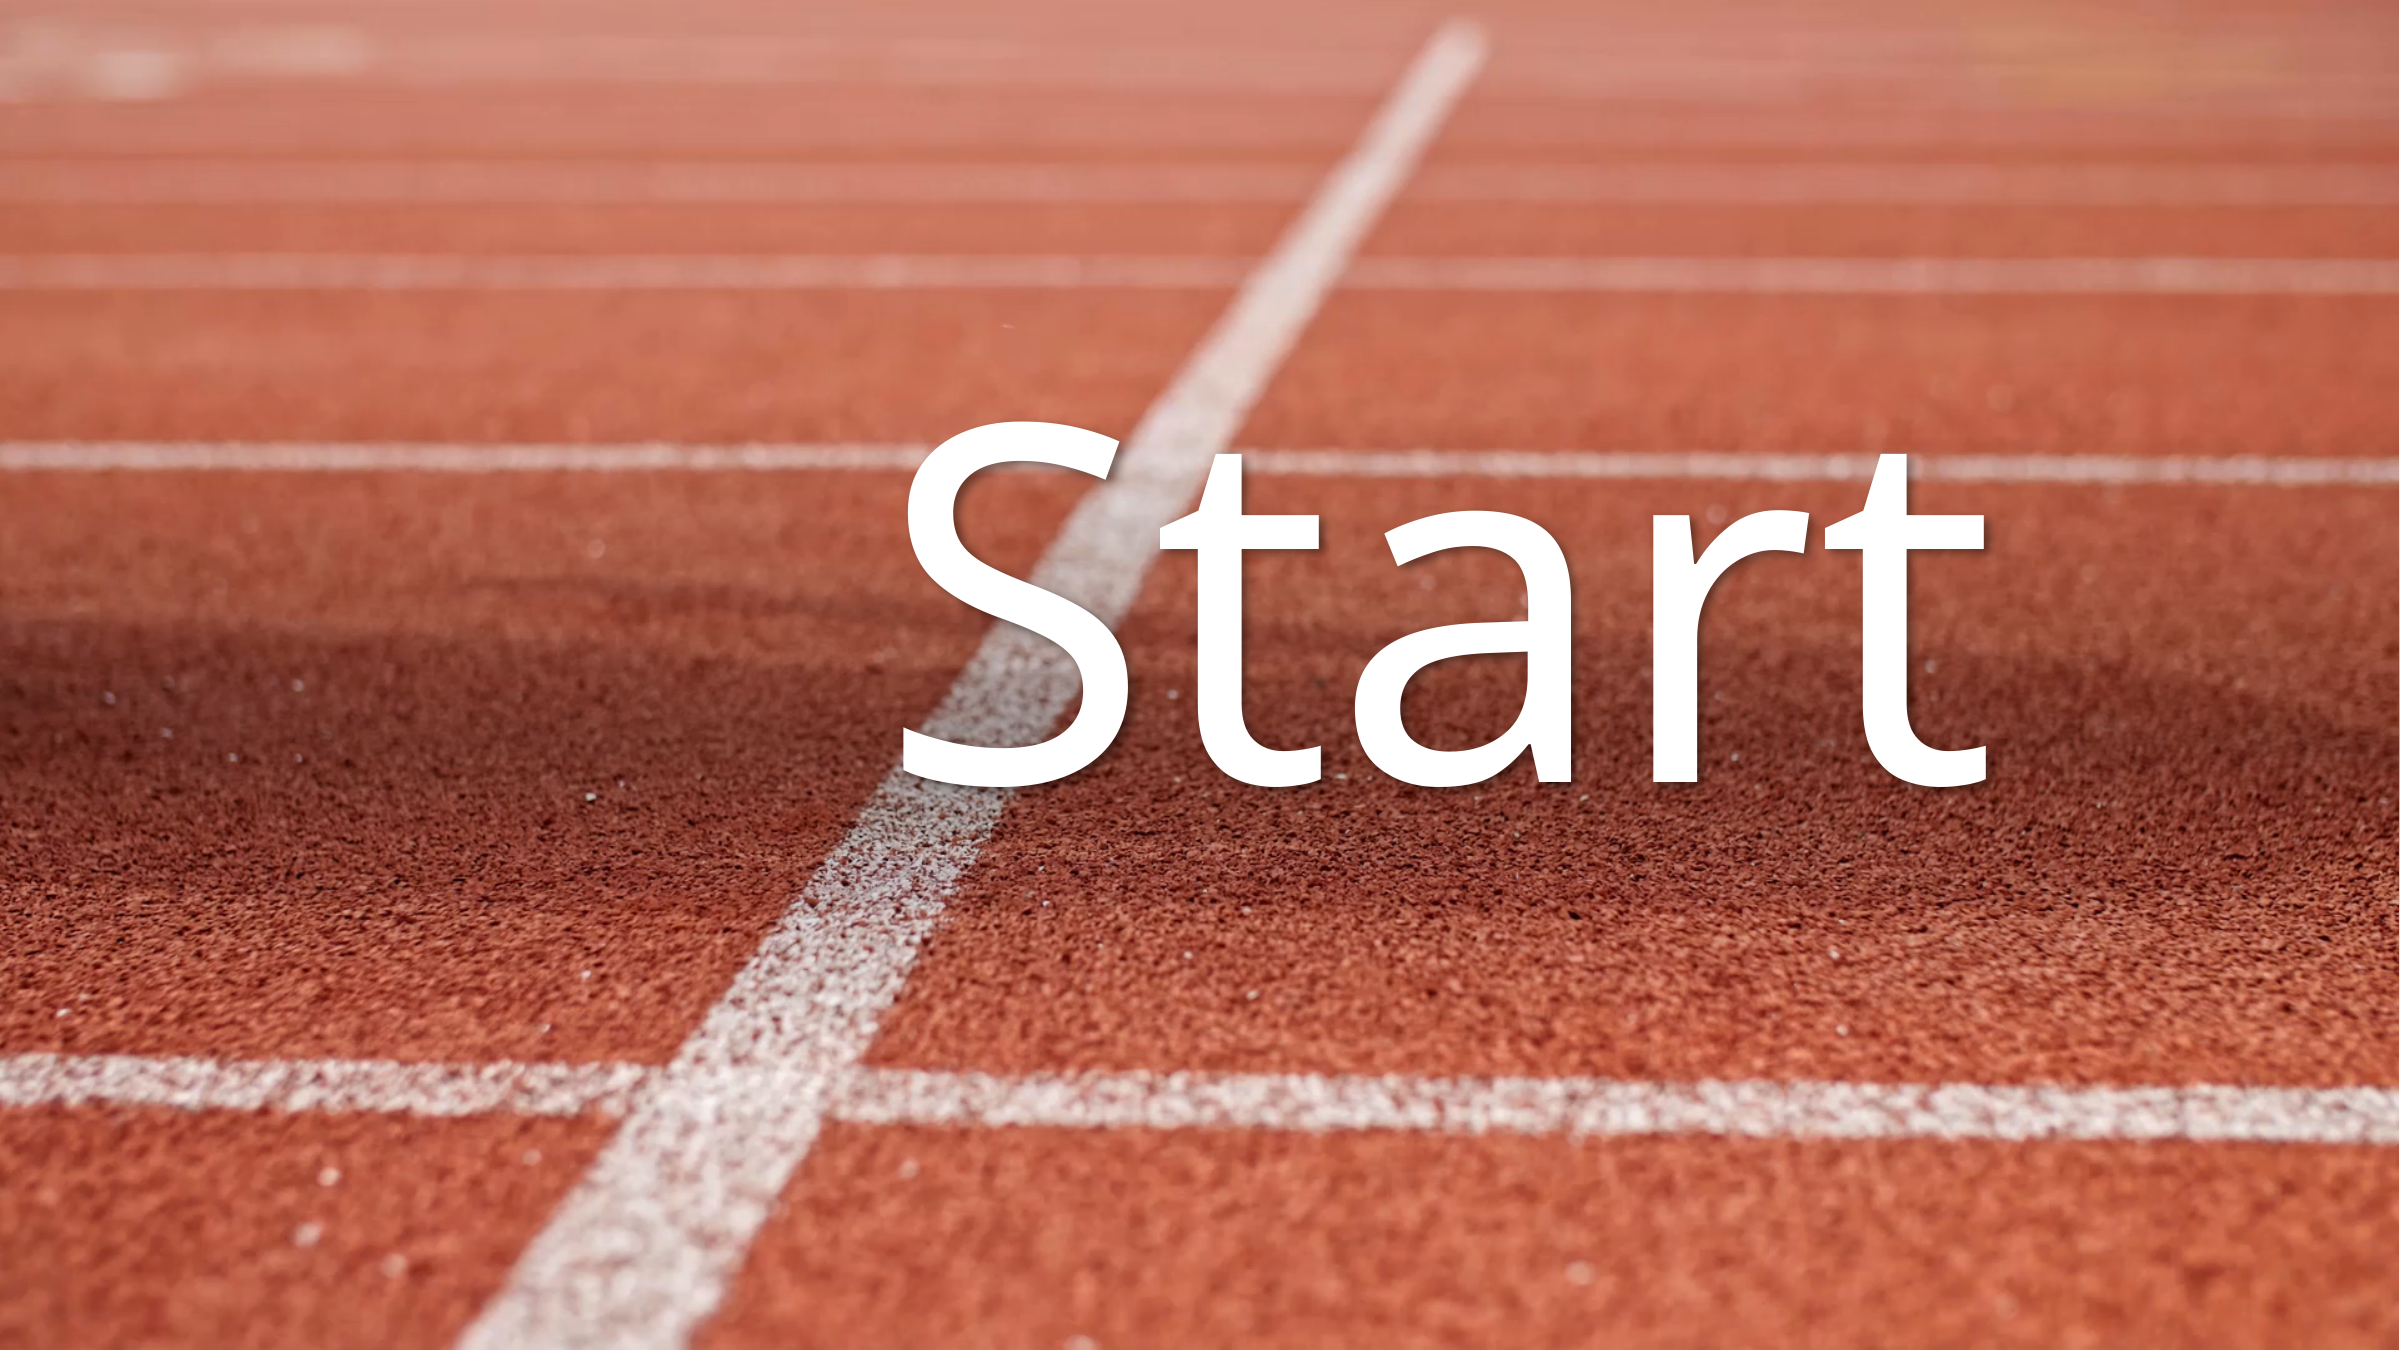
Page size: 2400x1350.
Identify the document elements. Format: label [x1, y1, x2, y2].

text_box [0, 0, 2400, 1350]
